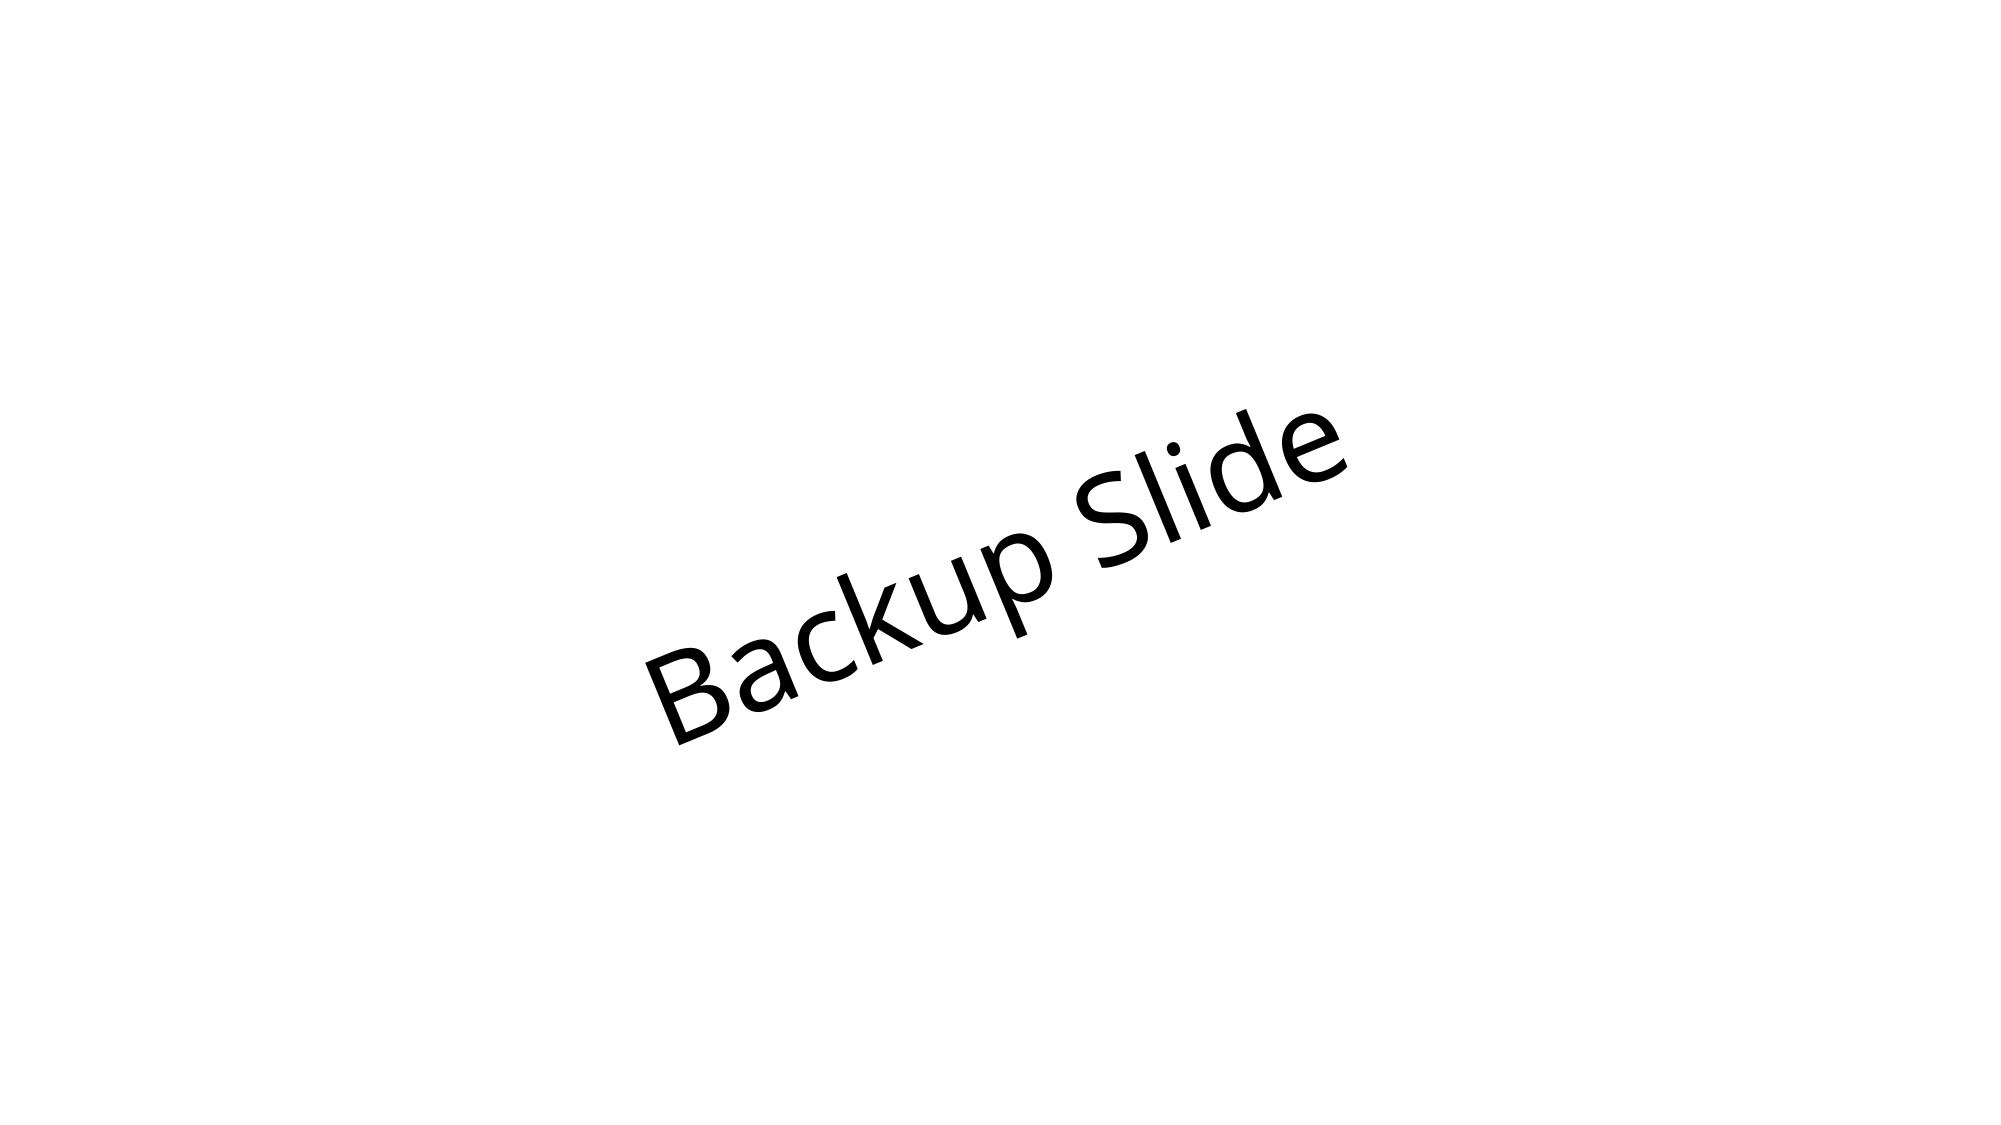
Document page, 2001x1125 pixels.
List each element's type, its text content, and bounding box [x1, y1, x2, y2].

text_box Backup Slide [440, 269, 1547, 854]
